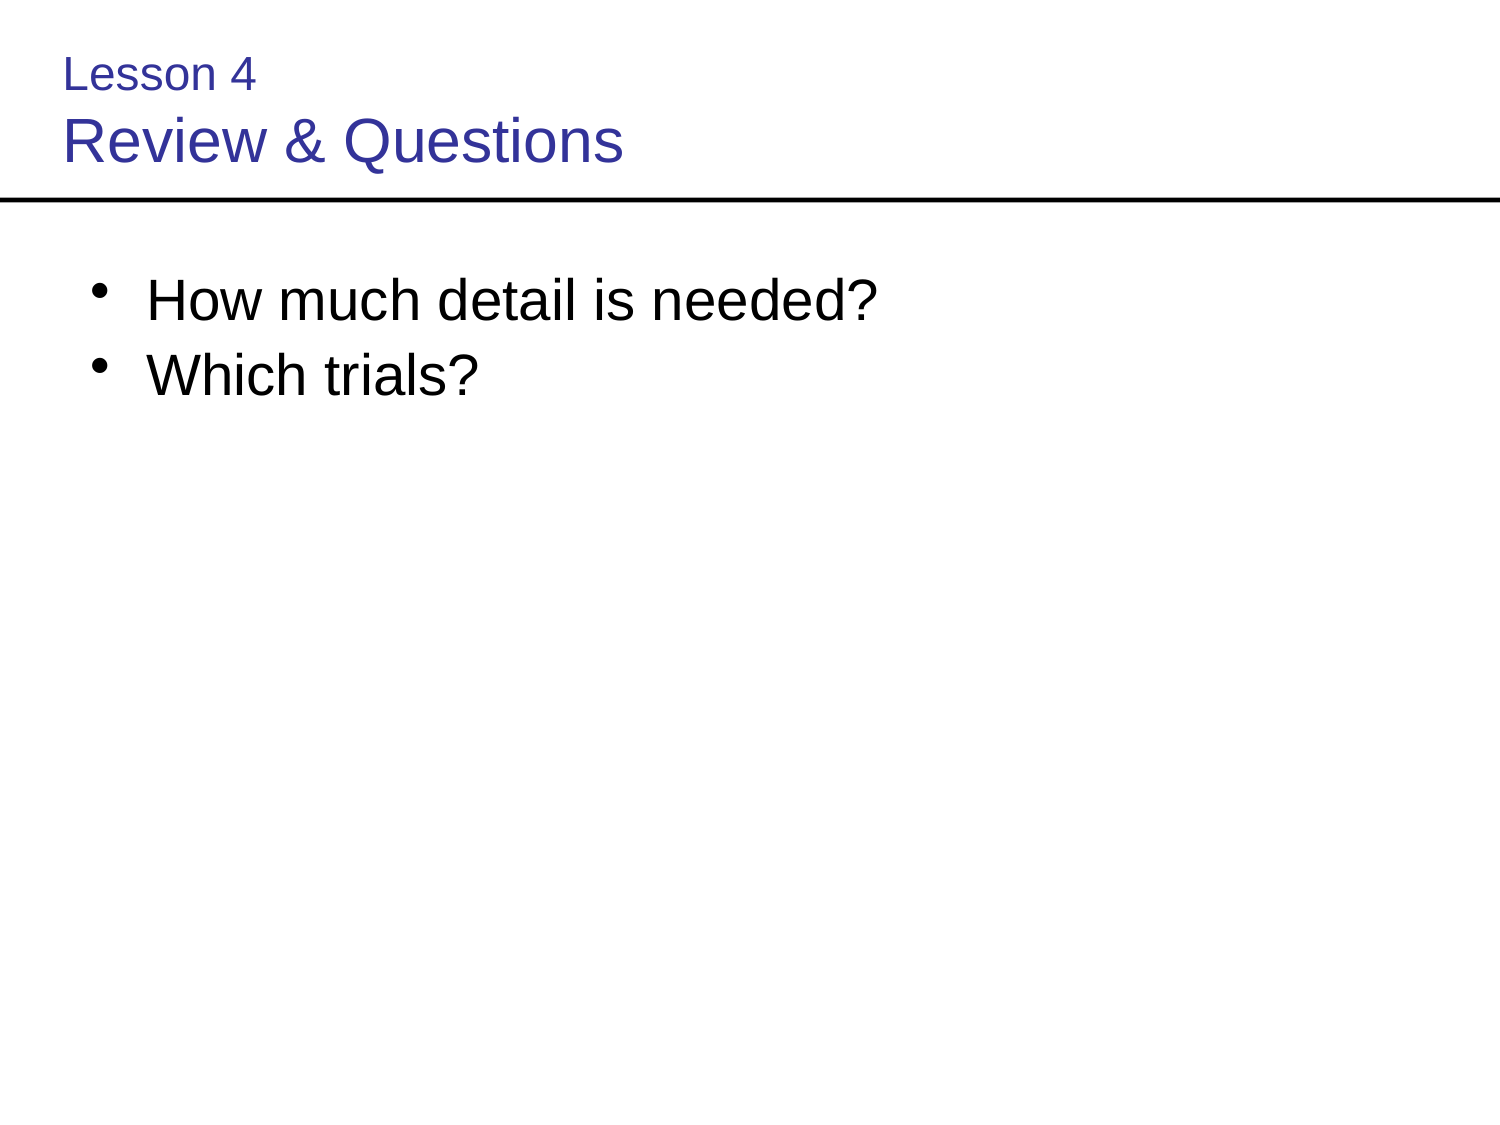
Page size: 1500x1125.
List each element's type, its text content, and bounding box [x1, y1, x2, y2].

list How much detail is needed? Which trials? [74, 262, 1426, 951]
title Lesson 4 Review & Questions [62, 12, 1413, 176]
